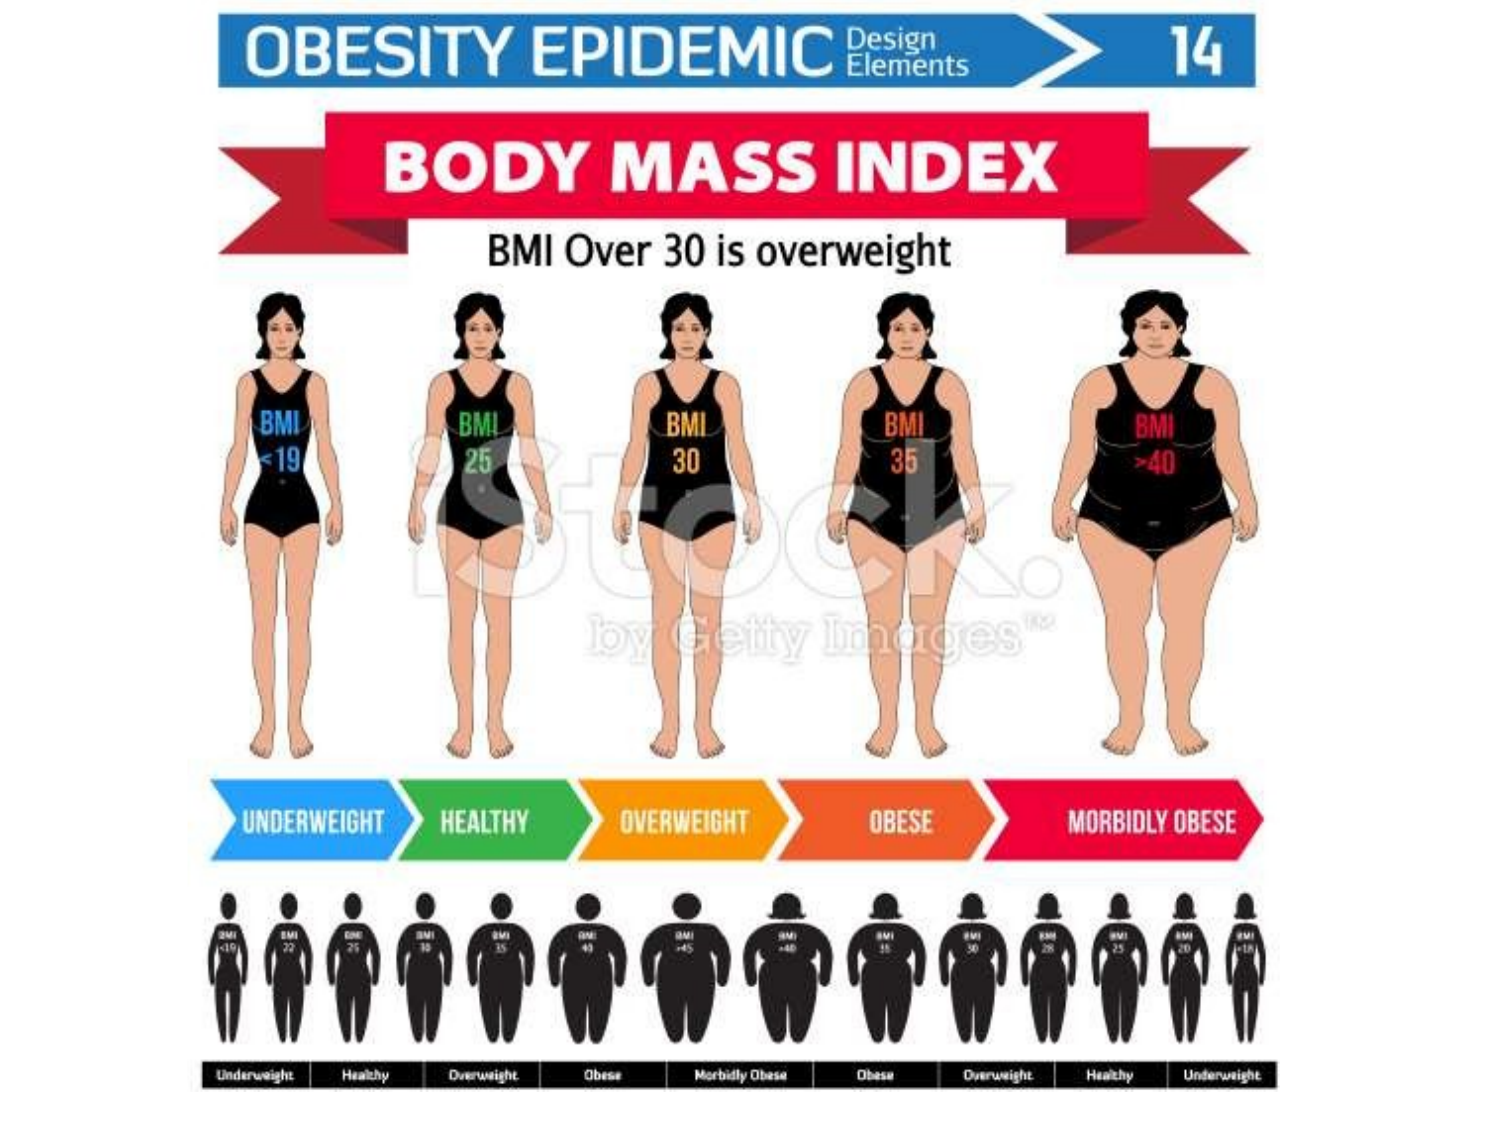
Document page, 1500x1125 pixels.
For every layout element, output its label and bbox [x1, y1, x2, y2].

text_box [187, 0, 1280, 1093]
